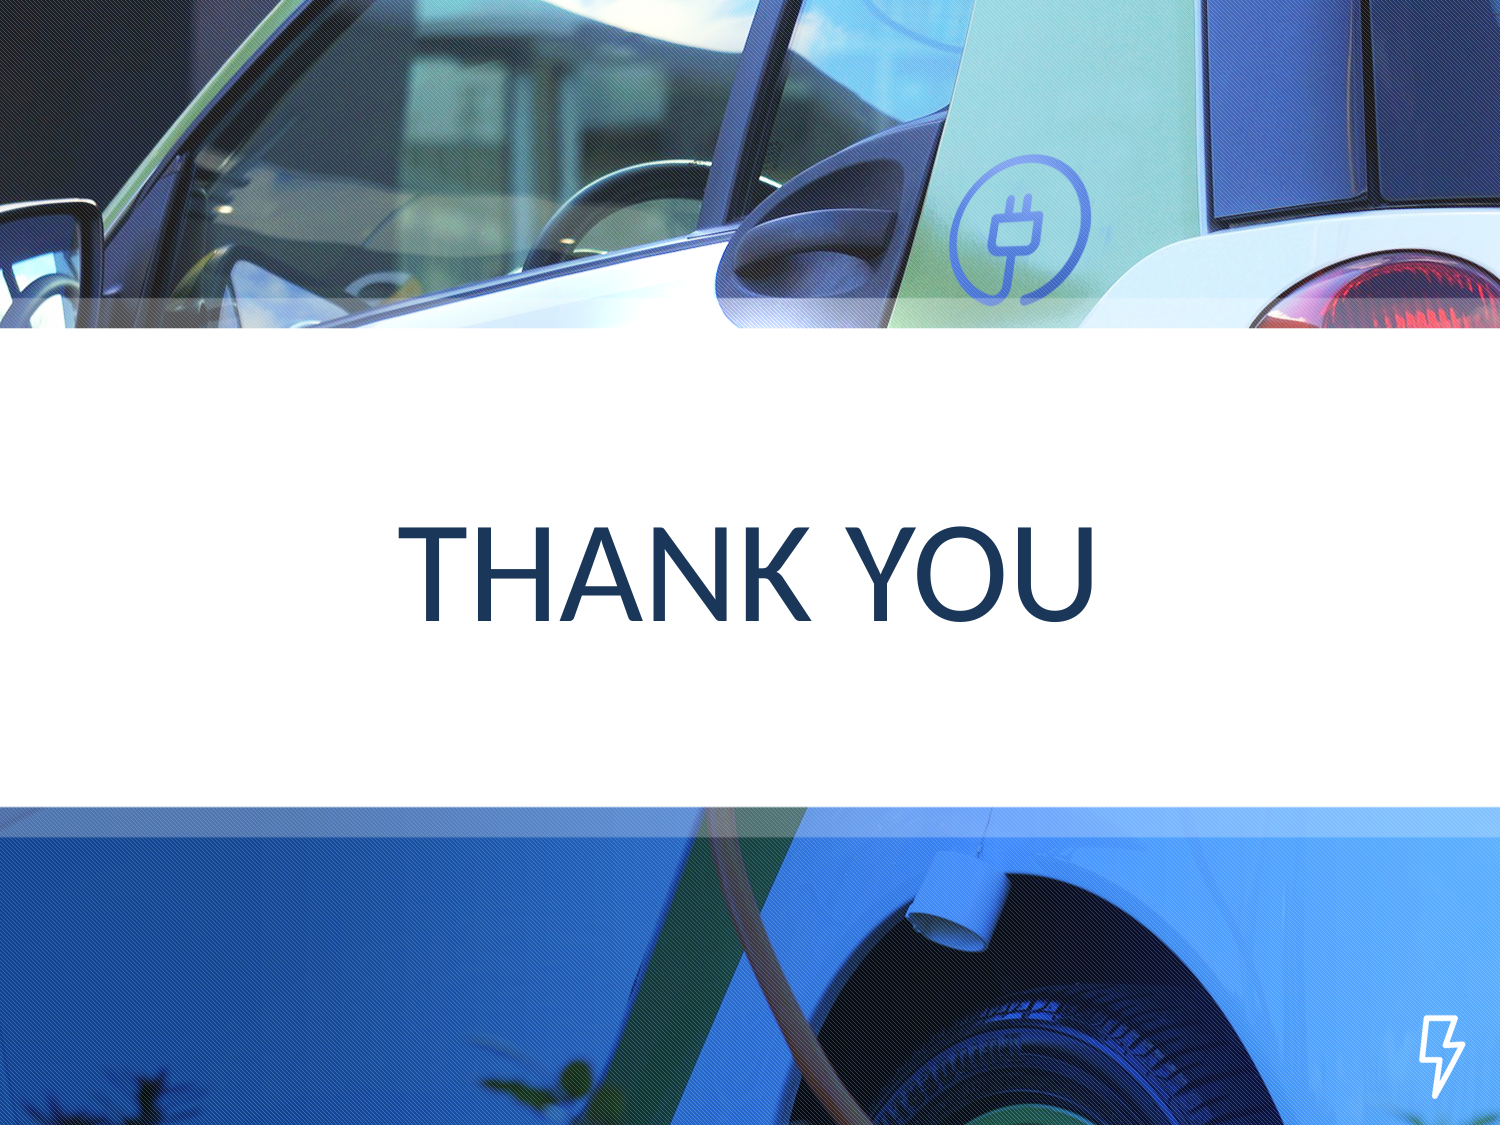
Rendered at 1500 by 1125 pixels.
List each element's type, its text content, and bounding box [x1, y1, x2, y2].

picture [0, 0, 1500, 1125]
title THANK YOU [26, 467, 1474, 670]
